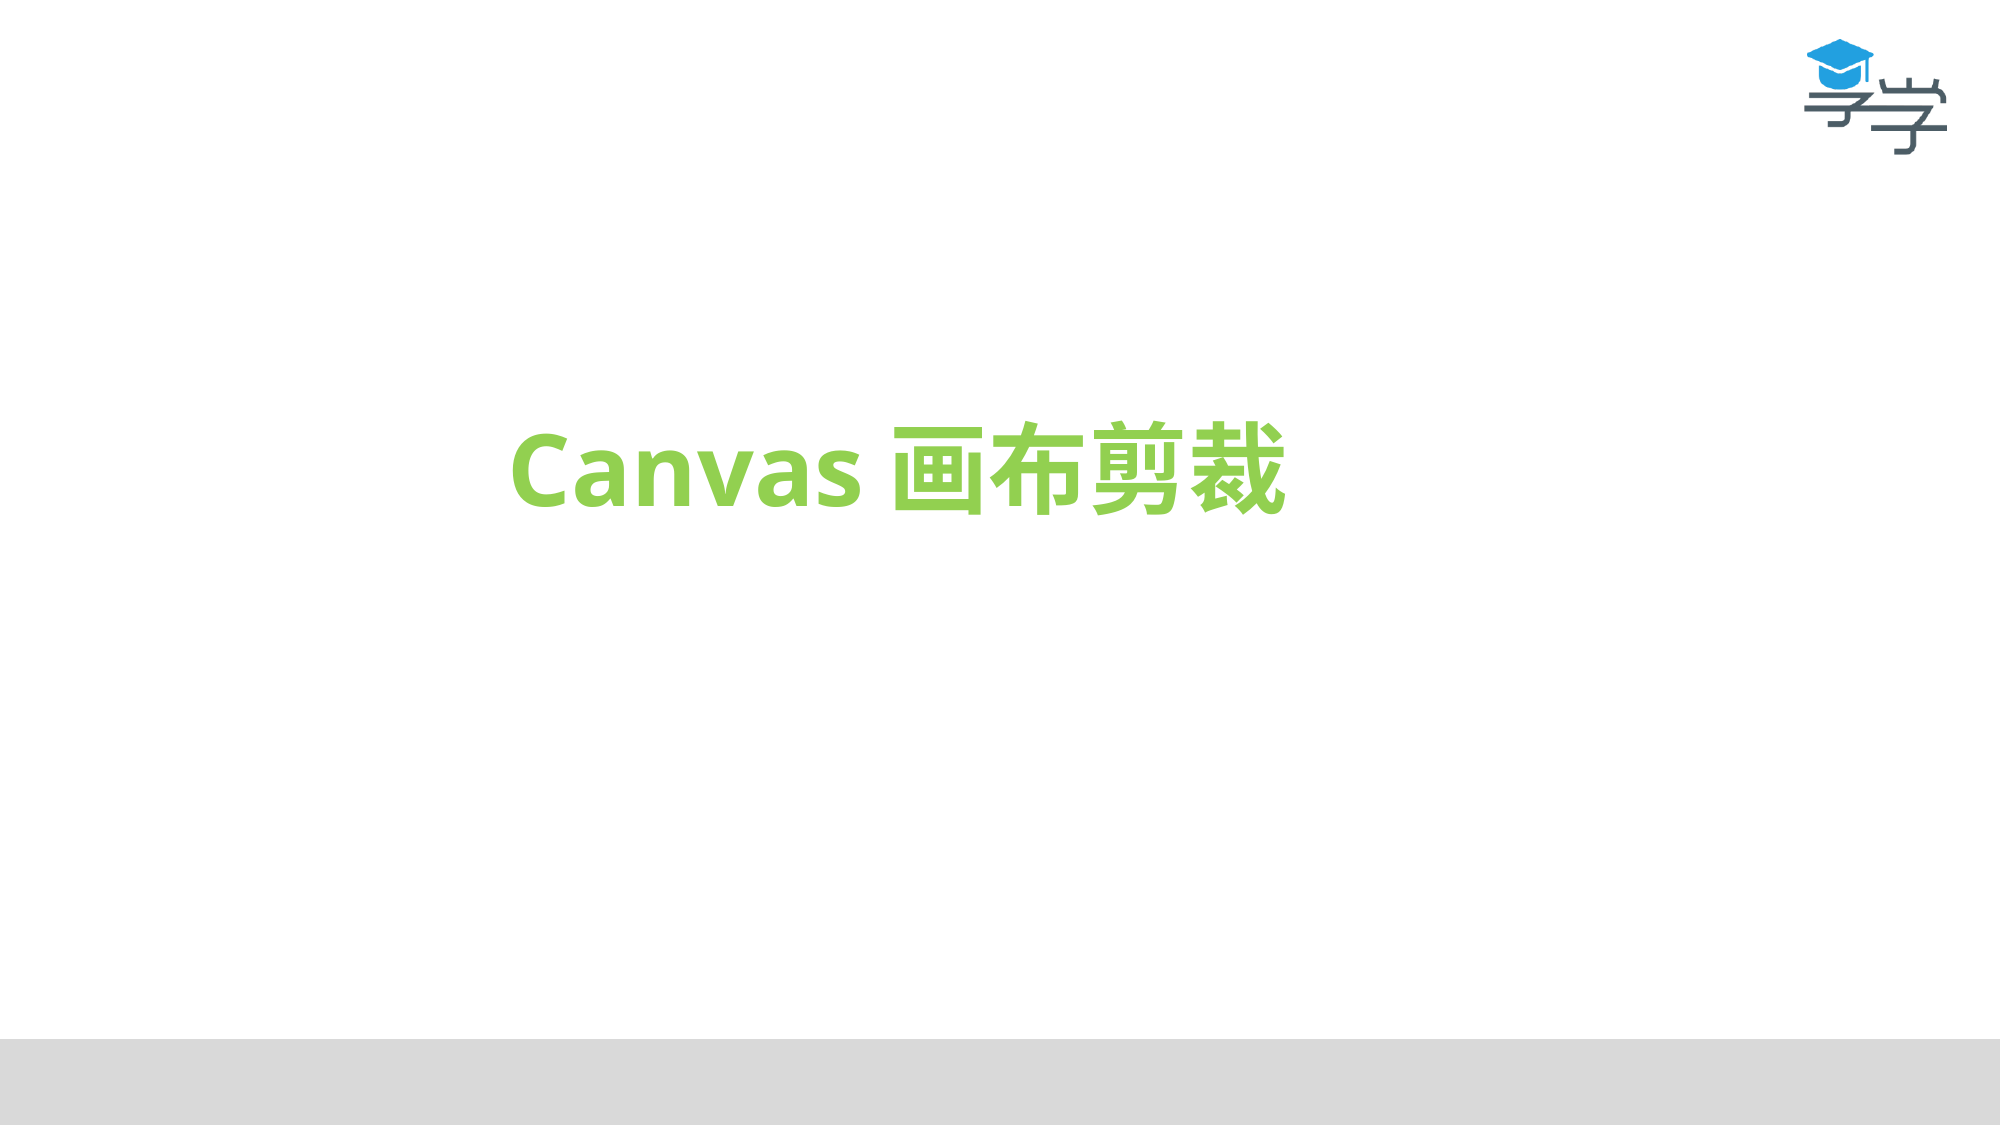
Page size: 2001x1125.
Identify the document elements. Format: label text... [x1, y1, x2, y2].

picture [1799, 20, 1952, 173]
text_box Canvas画布剪裁 [492, 398, 1304, 534]
